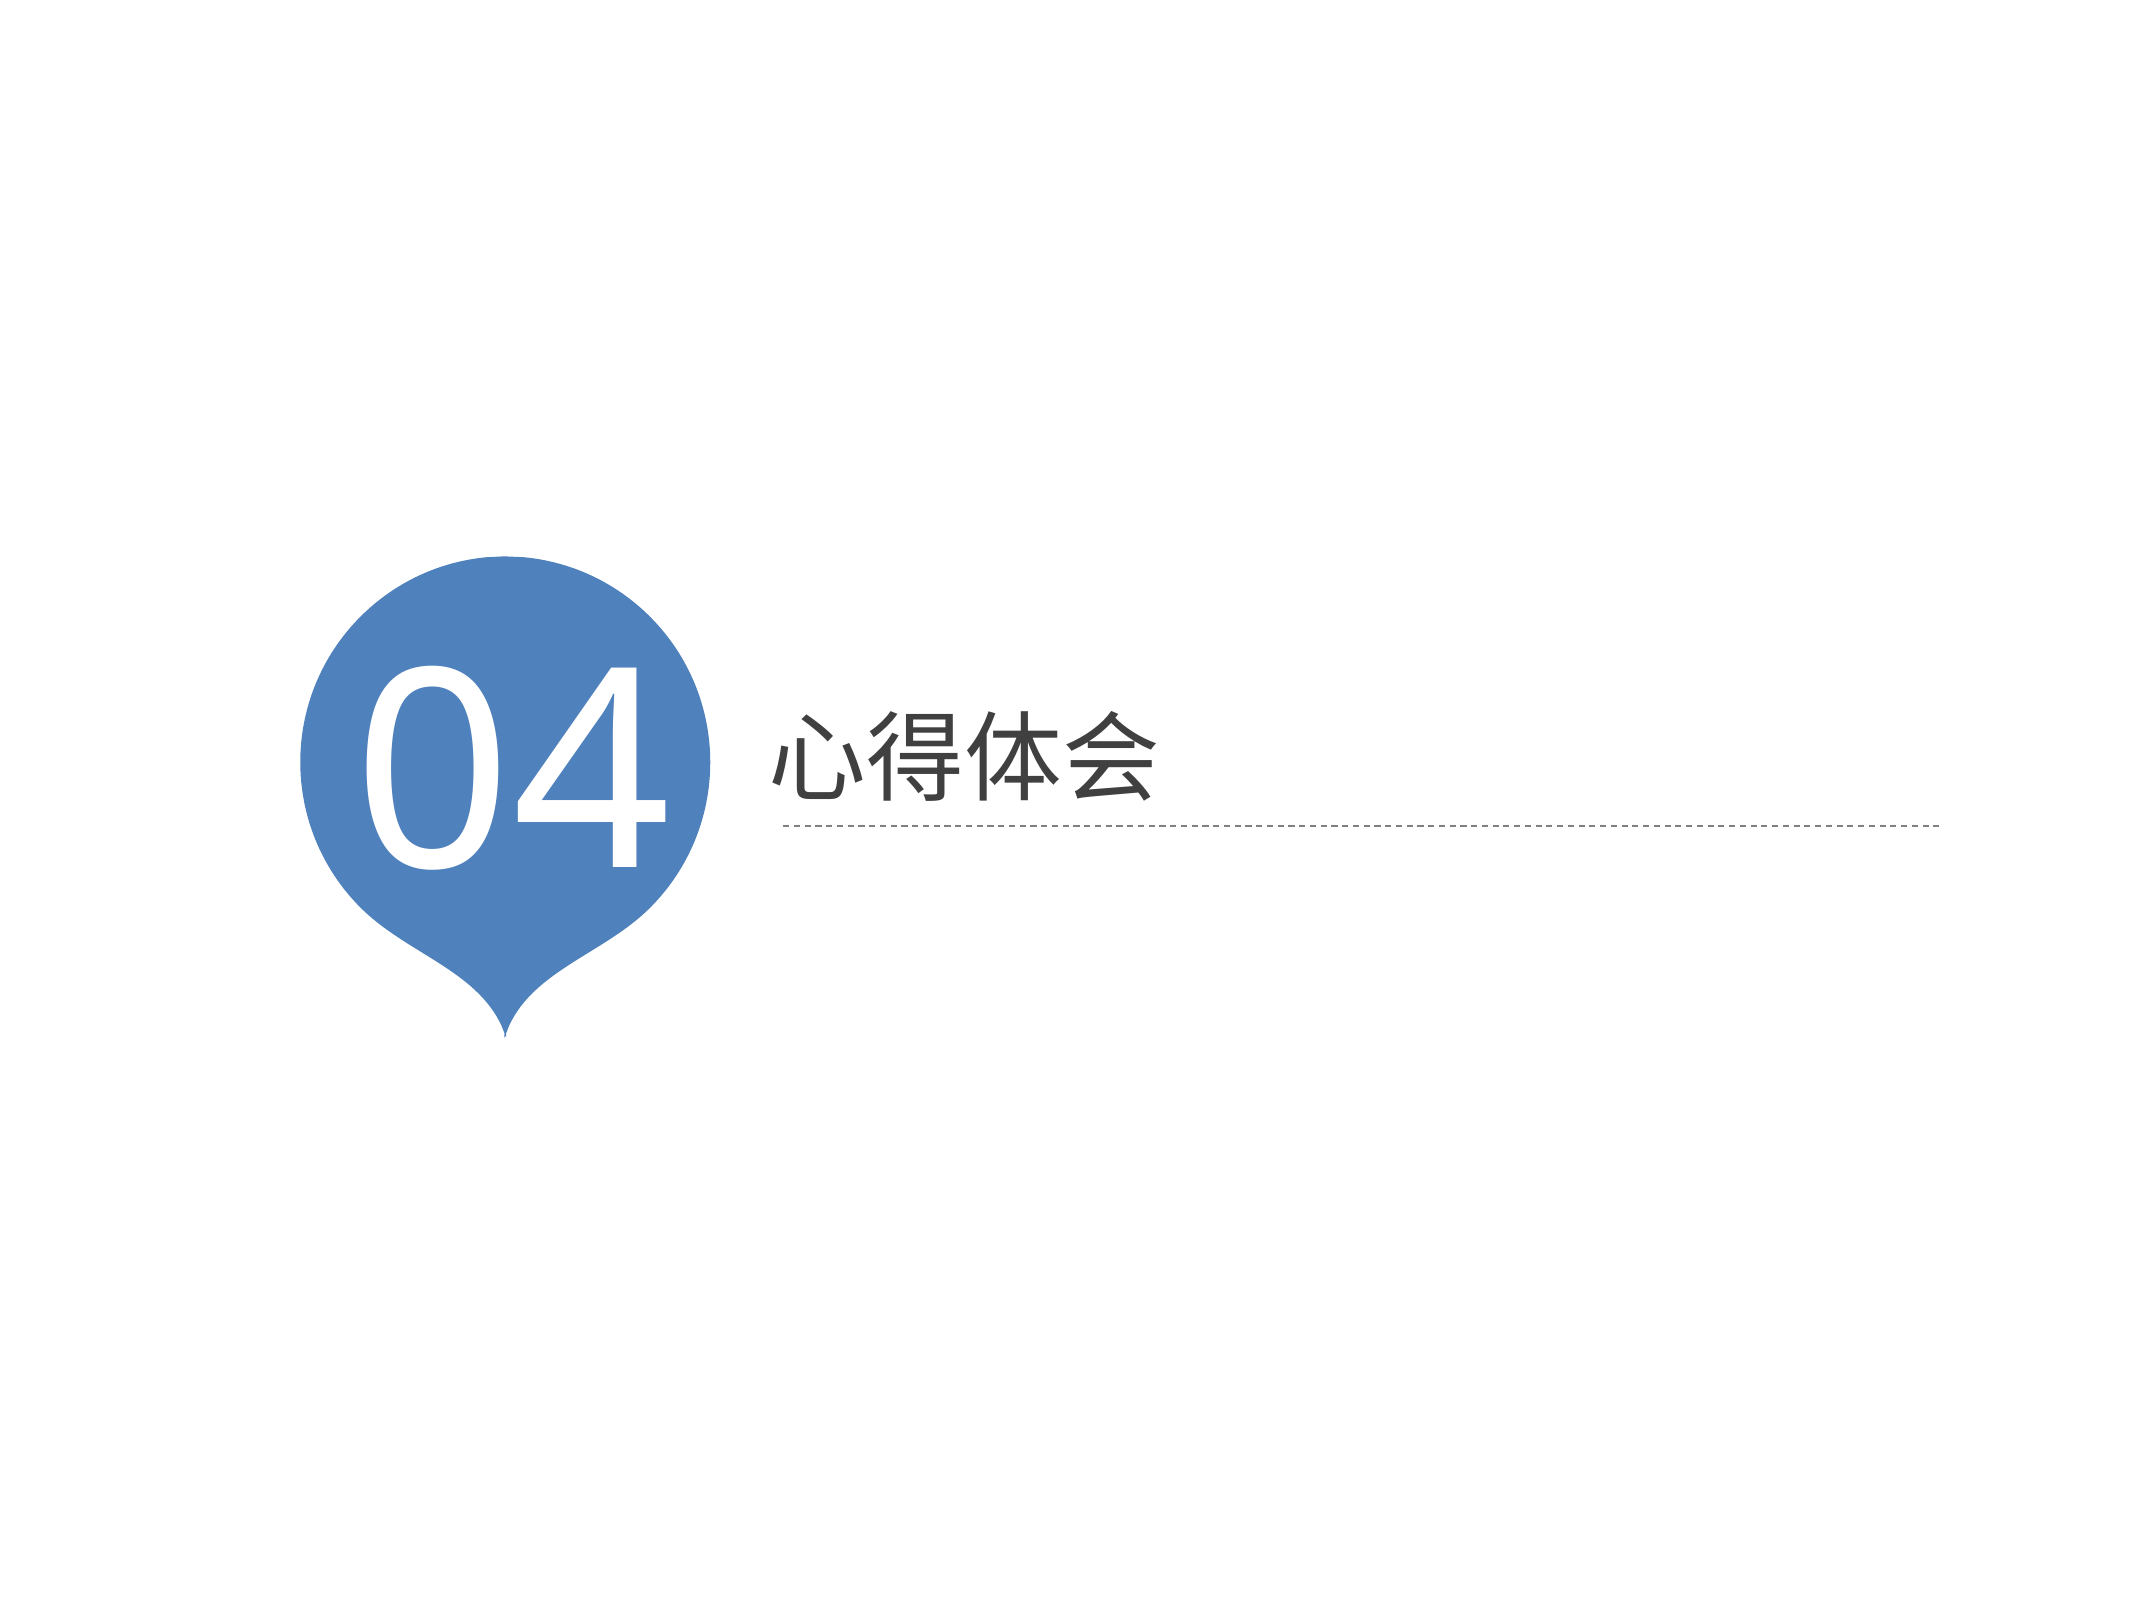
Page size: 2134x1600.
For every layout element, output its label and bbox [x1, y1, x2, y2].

text_box [299, 556, 711, 968]
text_box [753, 688, 1941, 827]
